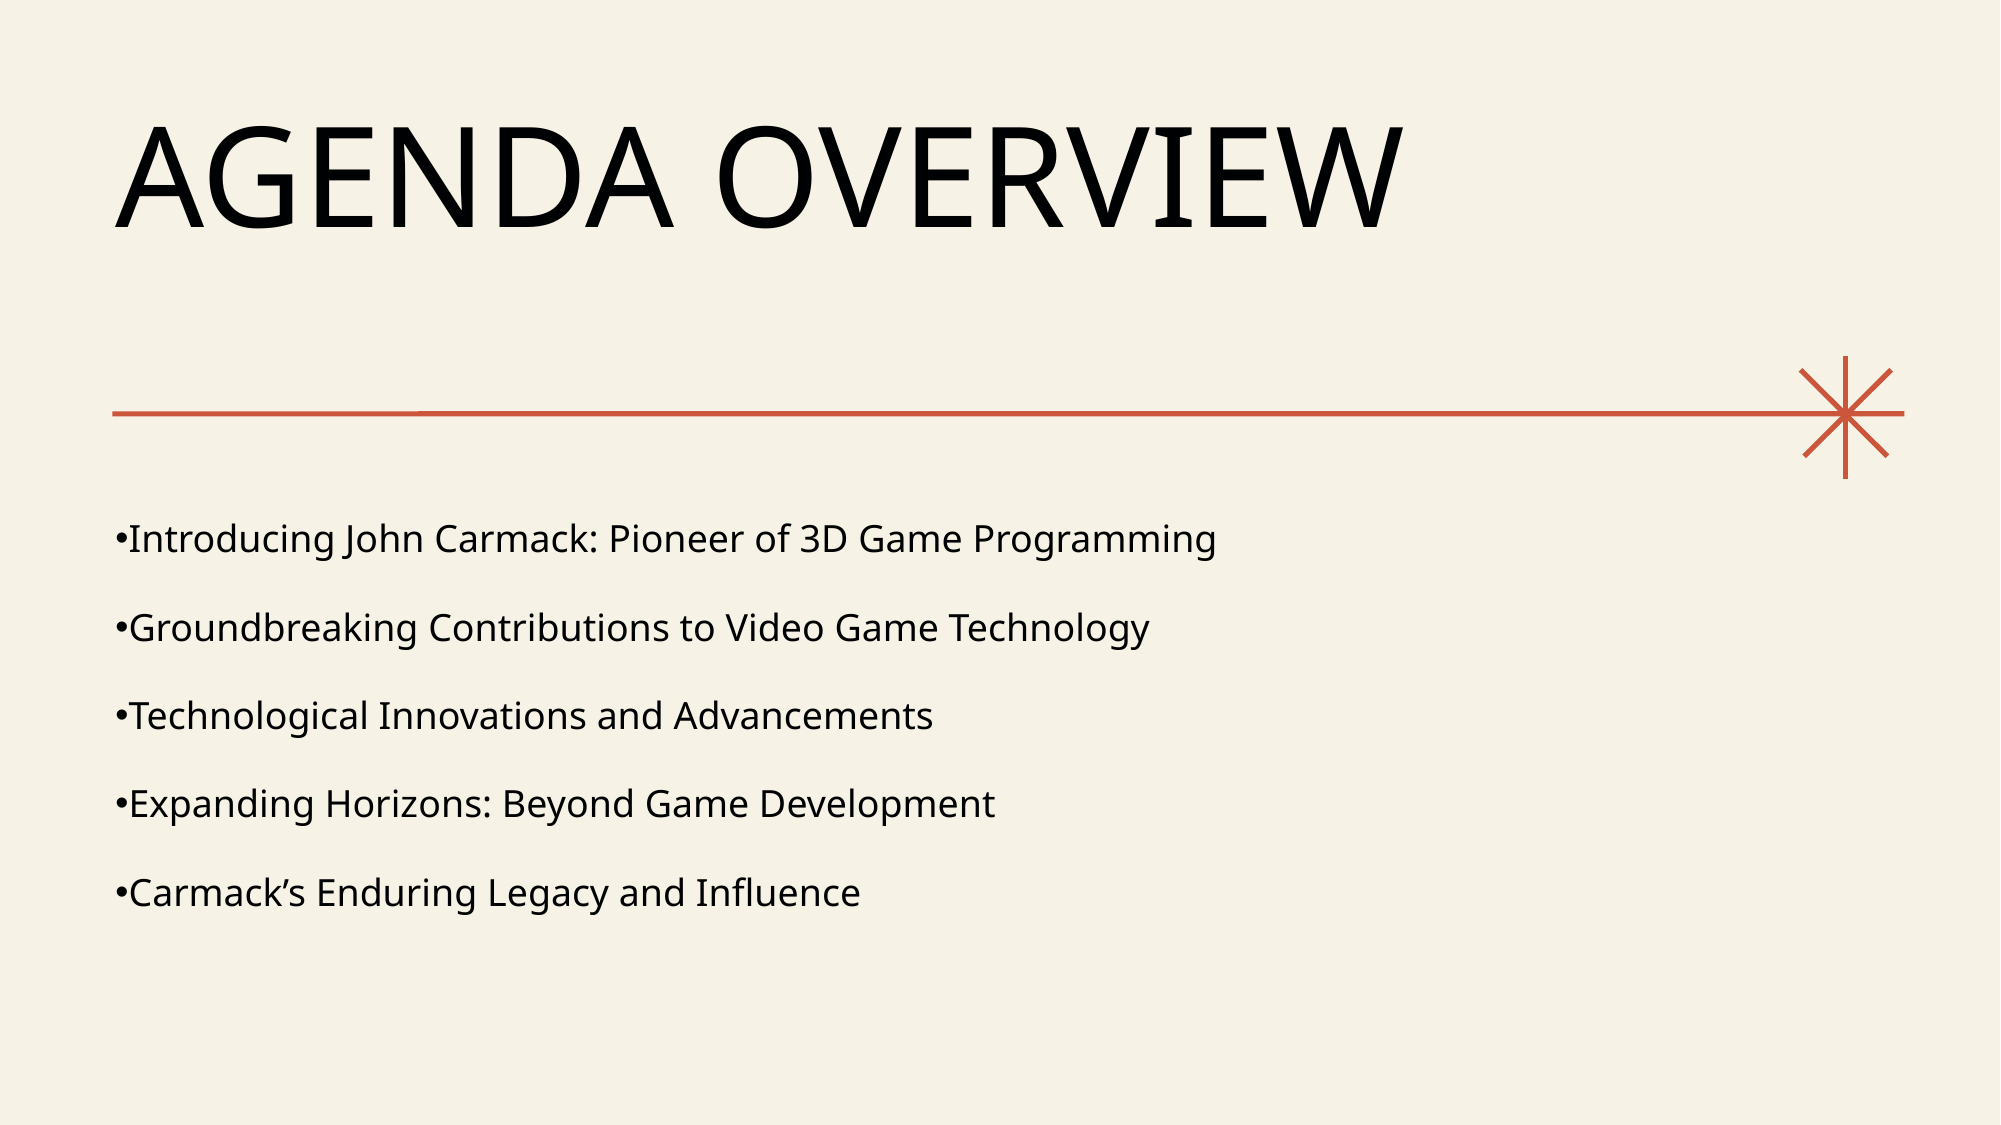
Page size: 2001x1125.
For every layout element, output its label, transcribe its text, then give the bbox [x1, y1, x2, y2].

title Agenda Overview [100, 112, 1600, 364]
list Introducing John Carmack: Pioneer of 3D Game Programming Groundbreaking Contributions to Video Game Technology Technological Innovations and Advancements Expanding Horizons: Beyond Game Development Carmack’s Enduring Legacy and Influence [100, 485, 1600, 1013]
